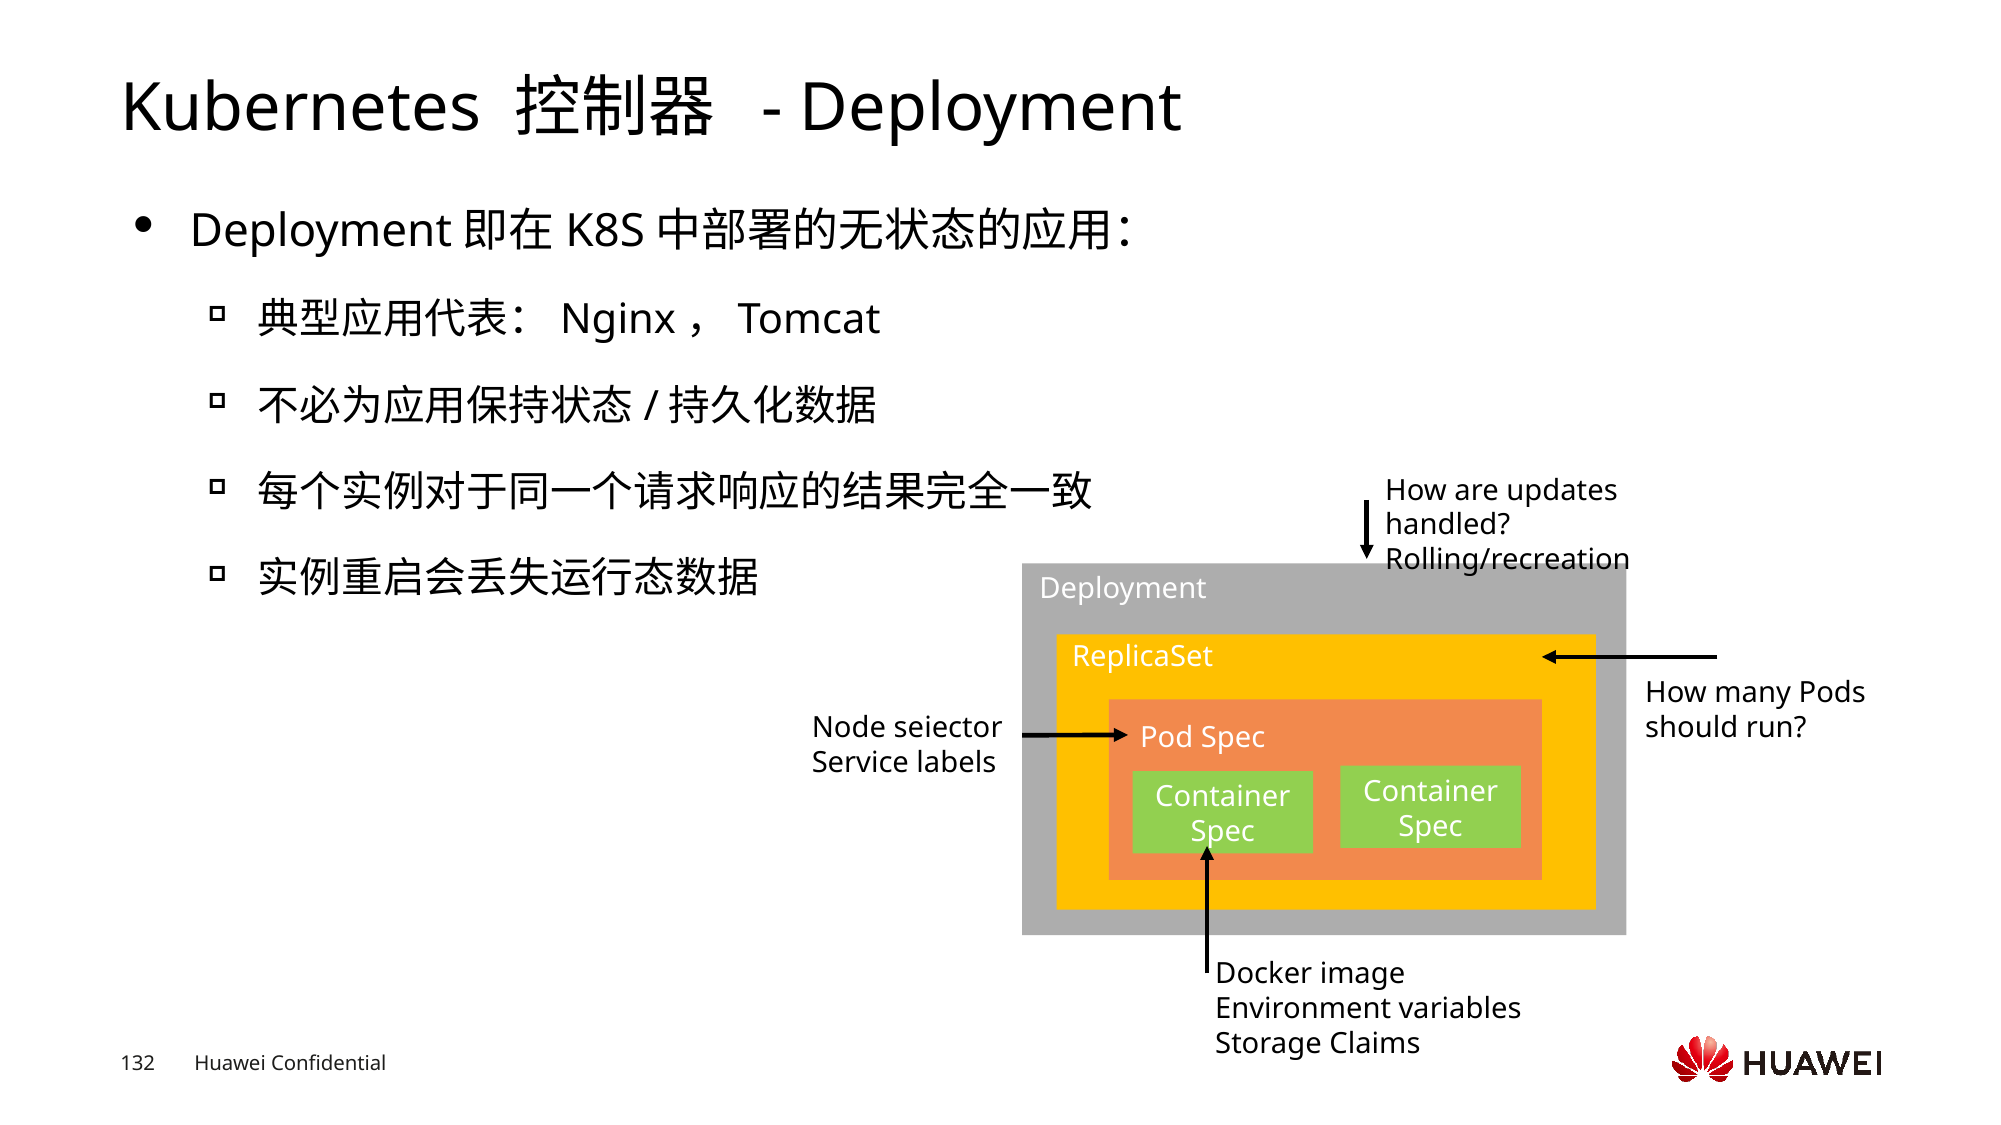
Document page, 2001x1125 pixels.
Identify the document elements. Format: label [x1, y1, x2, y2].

title [120, 73, 1880, 154]
text_box [796, 463, 2000, 1069]
picture [1672, 1069, 1881, 1082]
list [119, 171, 1881, 973]
